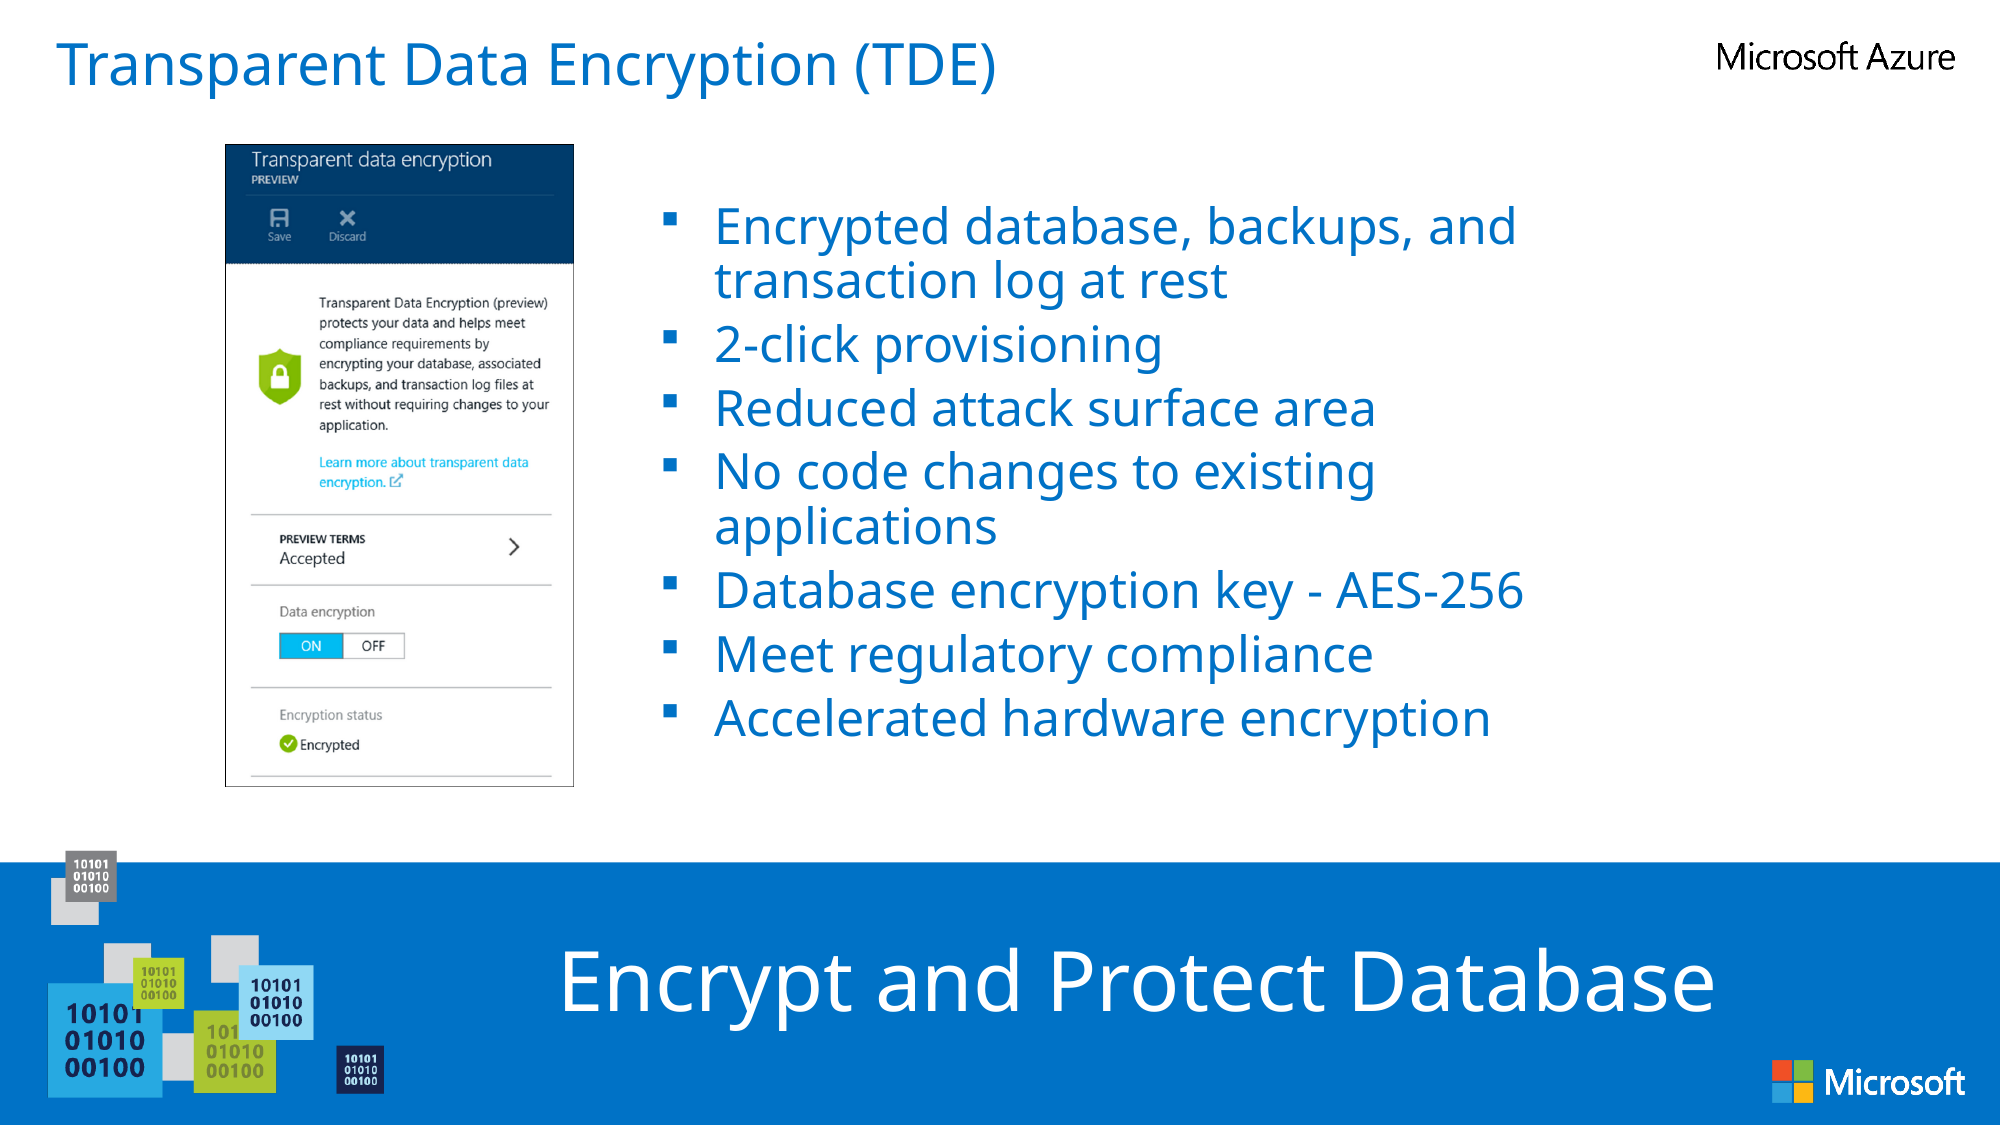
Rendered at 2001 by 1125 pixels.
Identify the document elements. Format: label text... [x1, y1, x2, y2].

picture [1772, 1060, 1965, 1103]
text_box Encrypt and Protect Database [557, 928, 1033, 1029]
list Encrypted database, backups, and transaction log at rest 2-click provisioning Reduced attack surface area No code changes to existing applications Database encryption key - AES-256 Meet regulatory compliance Accelerated hardware encryption [645, 193, 1642, 768]
text_box Transparent Data Encryption (TDE) [0, 0, 2000, 134]
picture [225, 144, 574, 787]
picture [17, 808, 463, 1125]
